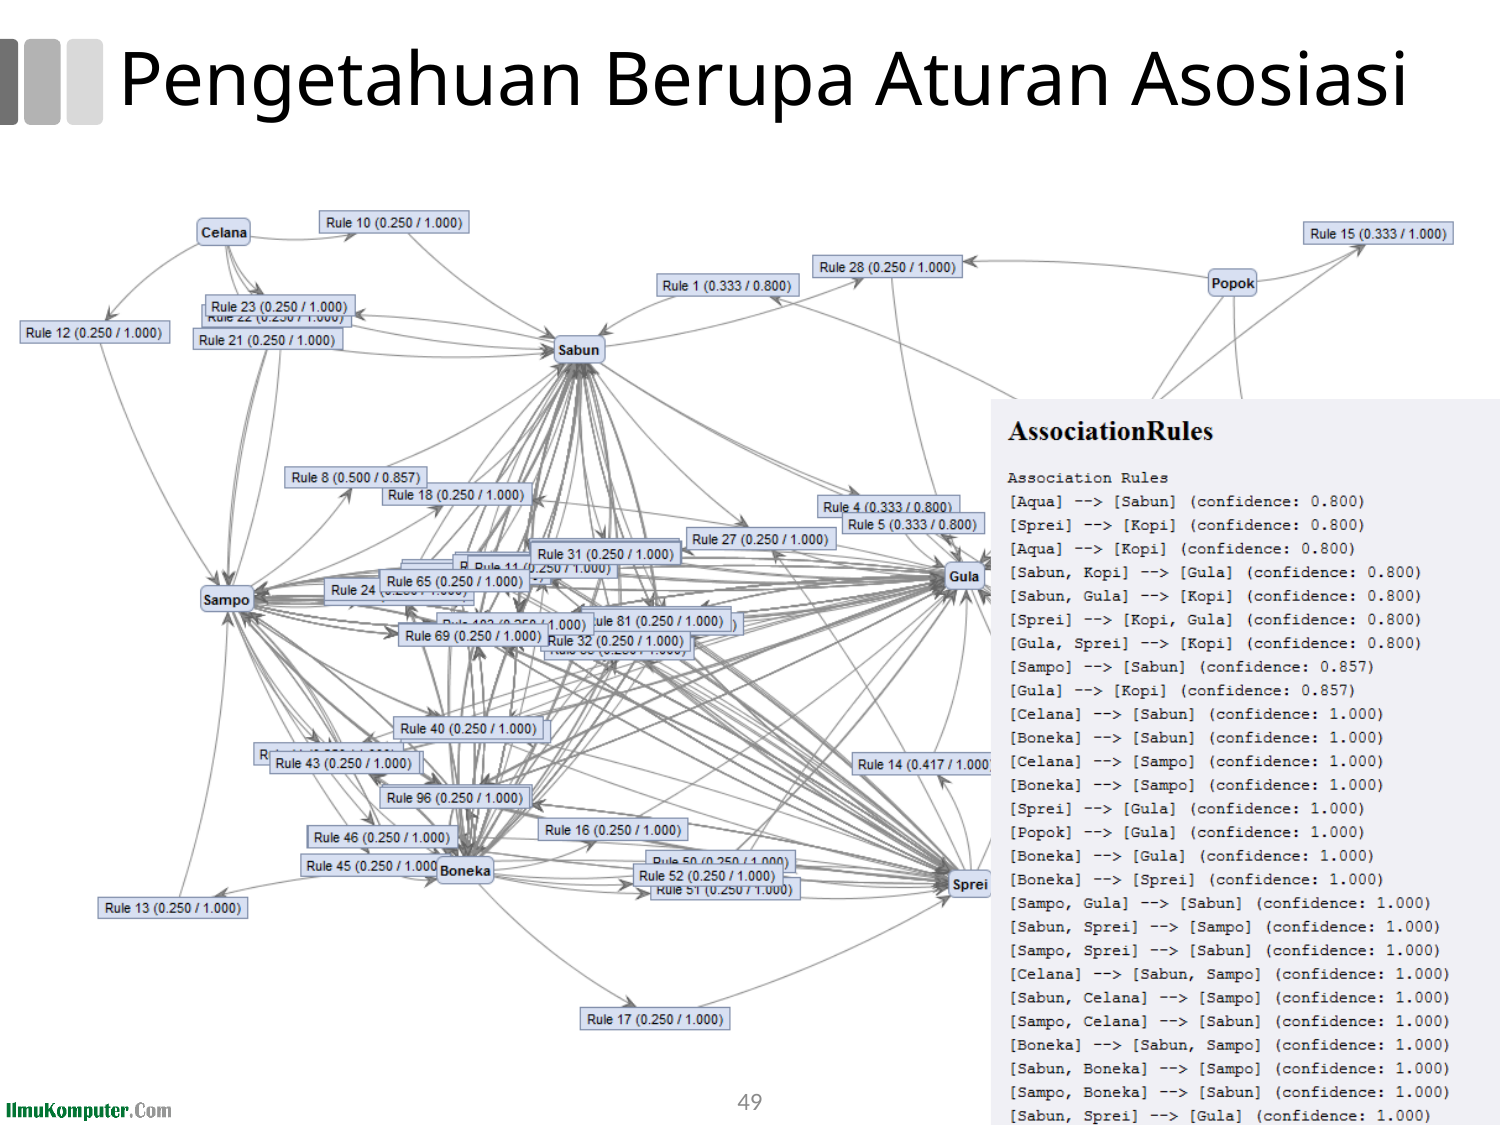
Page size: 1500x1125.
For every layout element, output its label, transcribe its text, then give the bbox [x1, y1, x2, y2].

picture [0, 162, 1500, 1125]
slide_number 49 [581, 1074, 919, 1125]
title Pengetahuan Berupa Aturan Asosiasi [103, 24, 1500, 138]
picture [4, 1095, 173, 1125]
